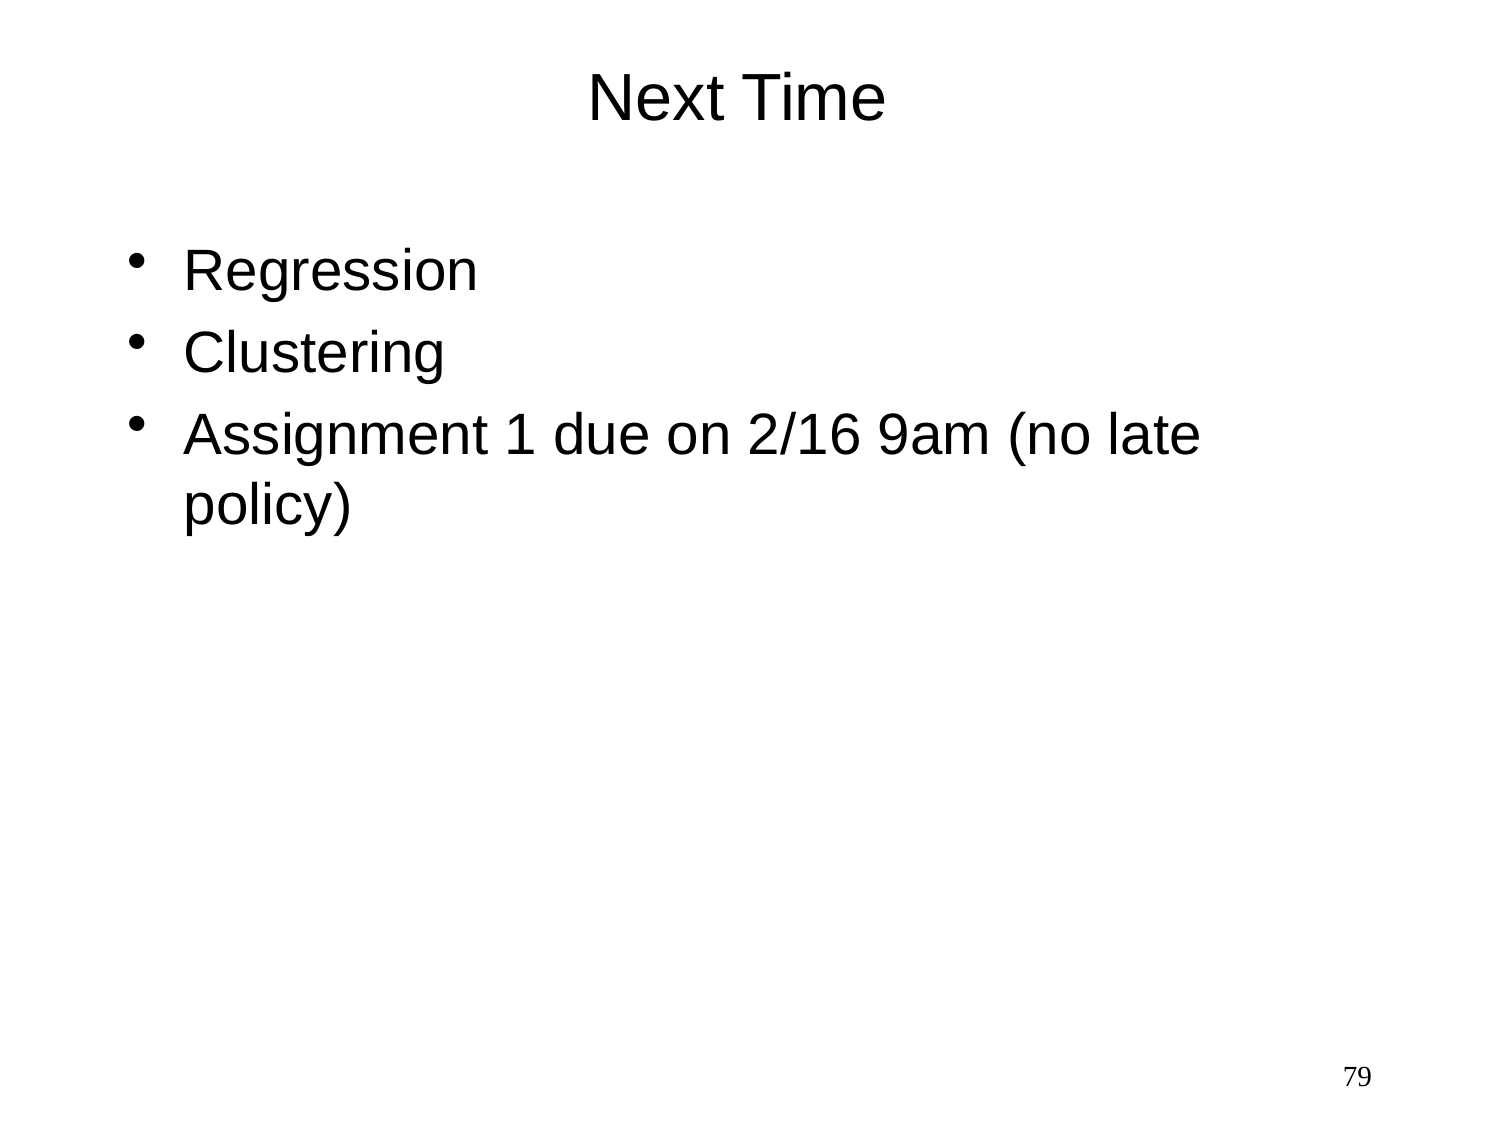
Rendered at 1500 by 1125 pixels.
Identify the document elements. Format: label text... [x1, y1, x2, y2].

list Regression Clustering Assignment 1 due on 2/16 9am (no late policy) [112, 224, 1388, 1000]
slide_number 79 [1074, 1049, 1388, 1101]
title Next Time [112, 37, 1363, 150]
